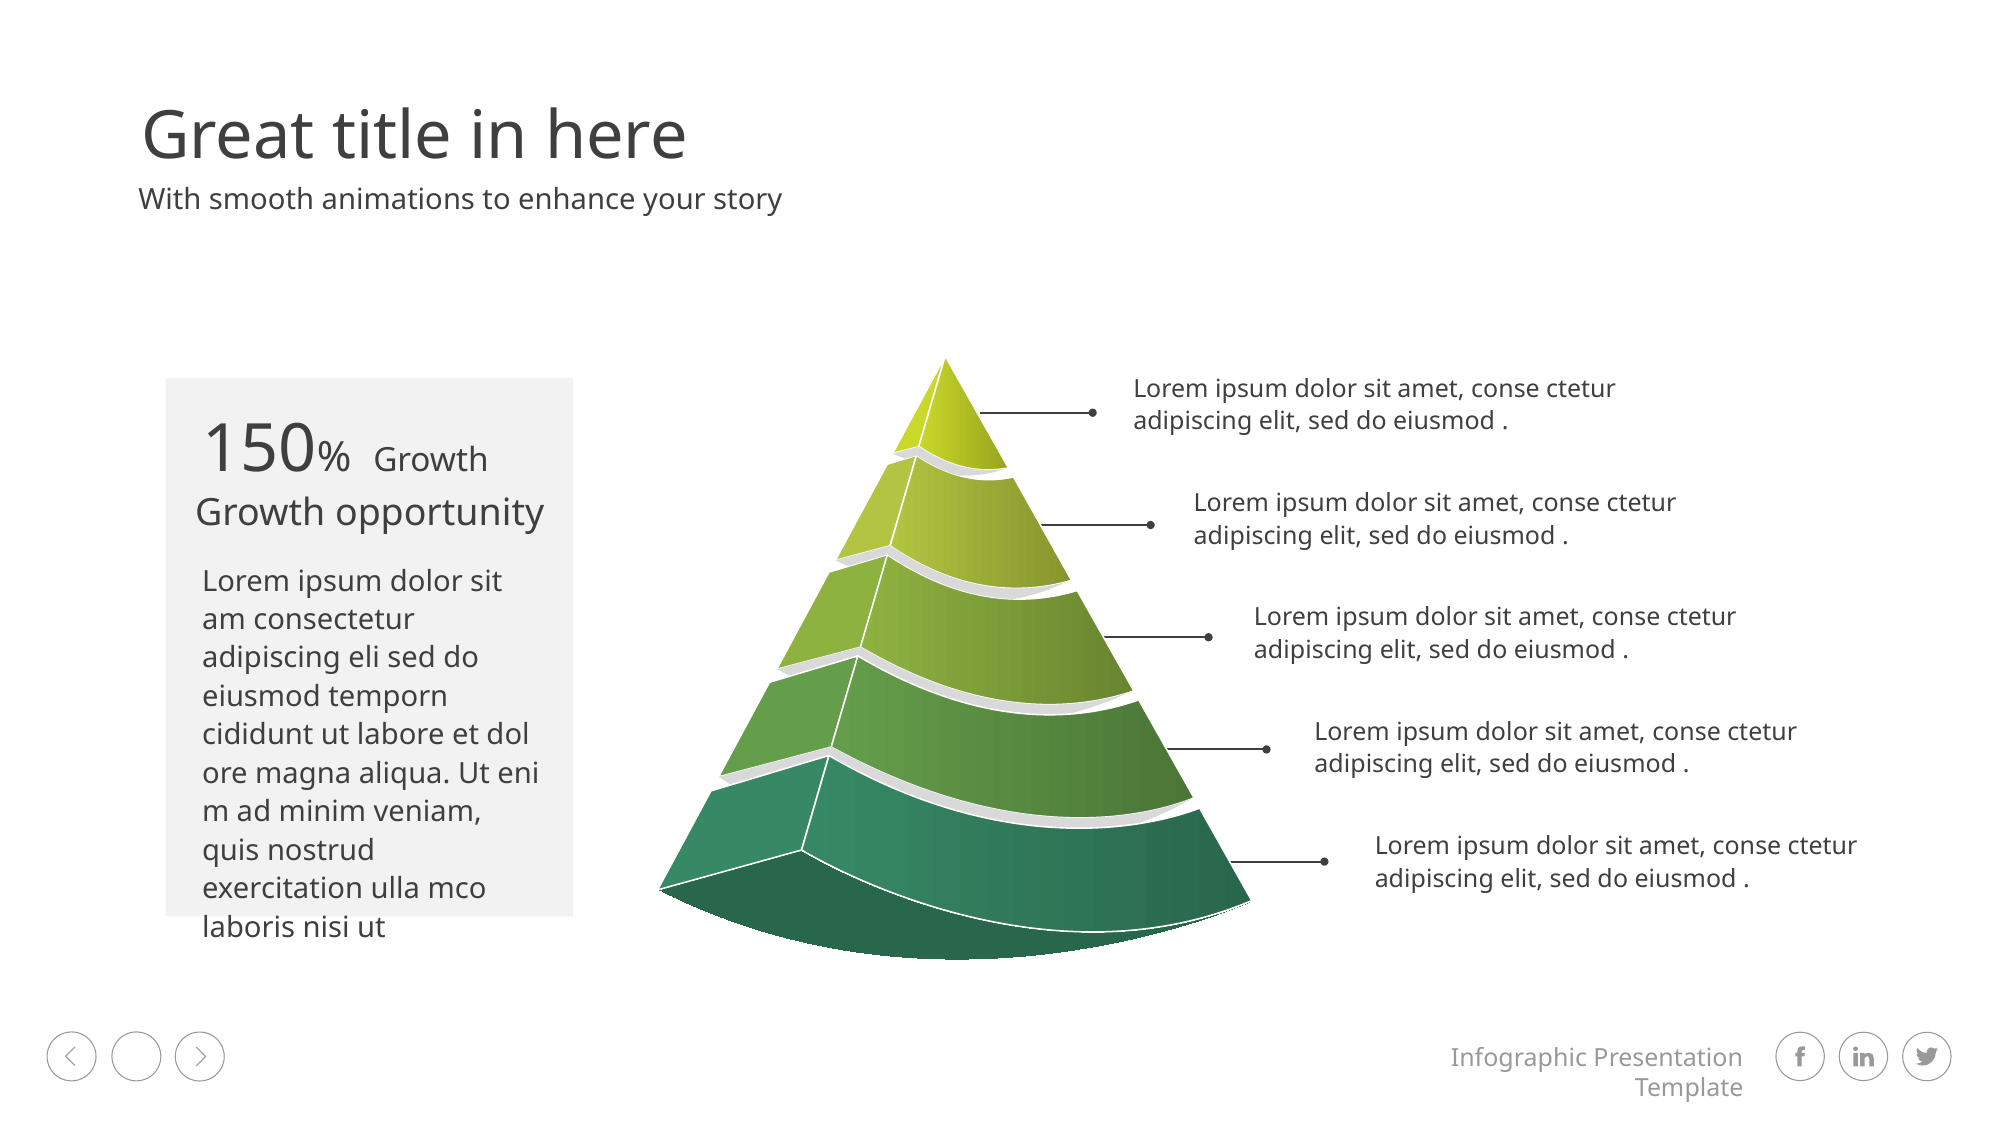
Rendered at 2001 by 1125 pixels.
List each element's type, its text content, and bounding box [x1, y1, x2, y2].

text_box Lorem ipsum dolor sit amet, conse ctetur adipiscing elit, sed do eiusmod . [1299, 704, 1828, 786]
text_box Lorem ipsum dolor sit amet, conse ctetur adipiscing elit, sed do eiusmod . [1253, 476, 1708, 557]
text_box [165, 377, 574, 917]
text_box Lorem ipsum dolor sit amet, conse ctetur adipiscing elit, sed do eiusmod . [1253, 590, 1768, 671]
text_box Lorem ipsum dolor sit amet, conse ctetur adipiscing elit, sed do eiusmod . [1359, 818, 1889, 900]
text_box Lorem ipsum dolor sit amet, conse ctetur adipiscing elit, sed do eiusmod . [1253, 361, 1647, 443]
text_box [135, 84, 786, 224]
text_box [657, 355, 1253, 1041]
